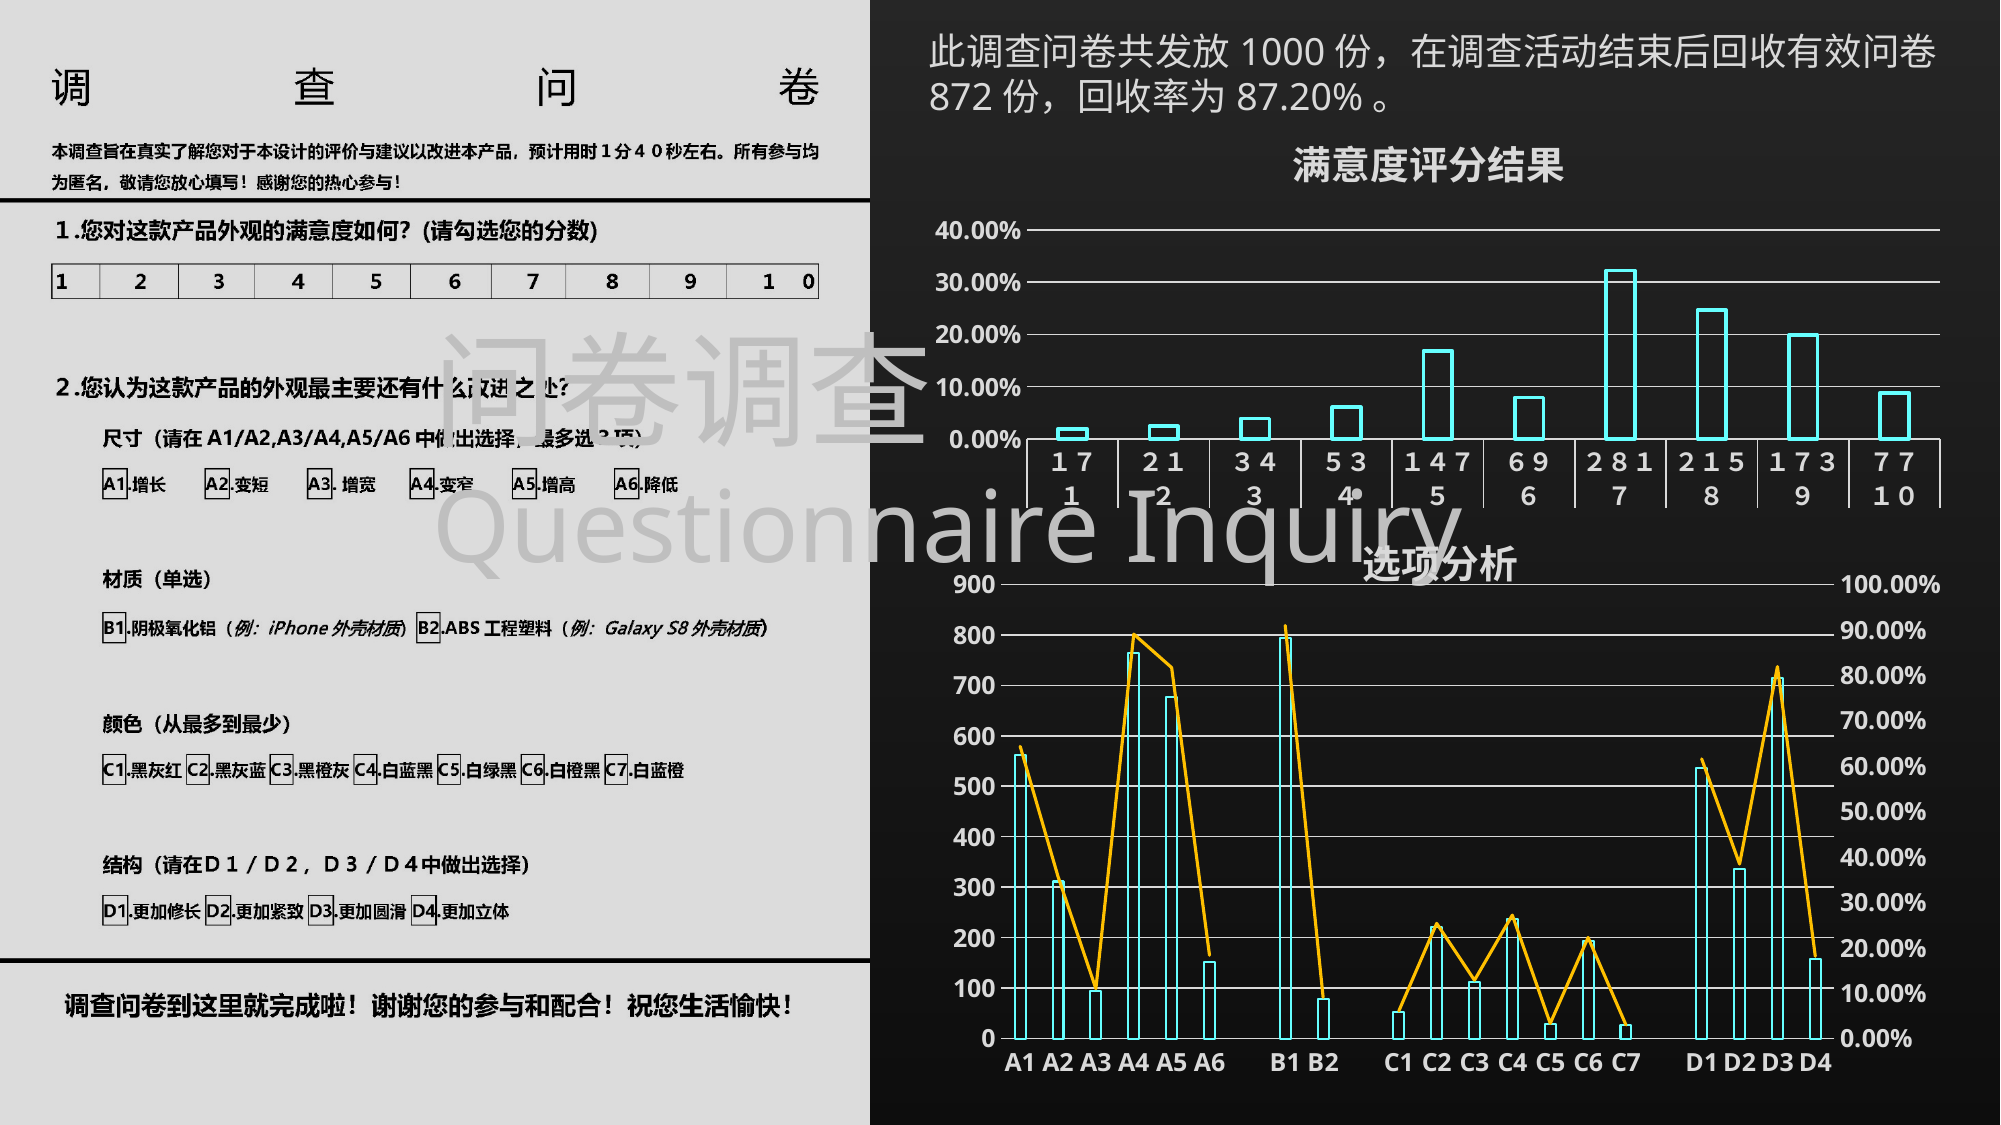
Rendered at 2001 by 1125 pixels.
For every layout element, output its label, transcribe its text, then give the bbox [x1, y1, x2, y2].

text_box 此调查问卷共发放1000份，在调查活动结束后回收有效问卷872份，回收率为87.20%。 [913, 20, 1961, 108]
picture [0, 0, 870, 1125]
chart [913, 108, 1985, 1110]
text_box 问卷调查 Questionnaire Inquiry [870, 305, 913, 590]
